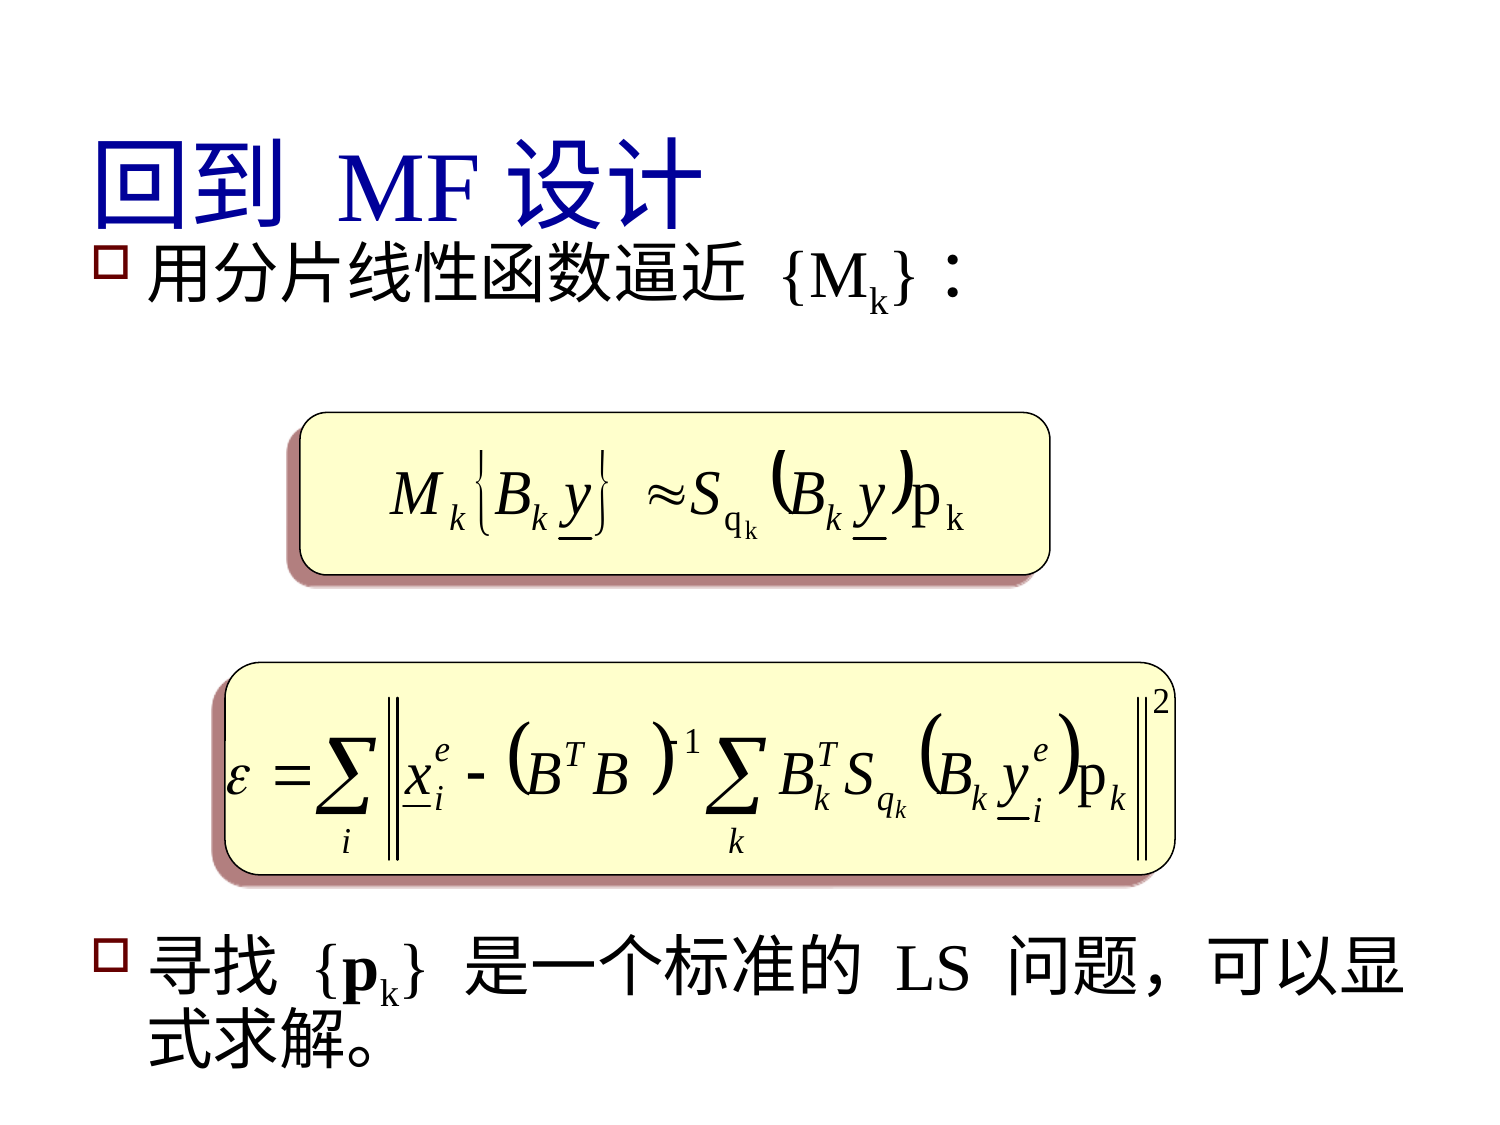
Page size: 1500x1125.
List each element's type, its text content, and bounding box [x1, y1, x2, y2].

text_box [235, 662, 1165, 673]
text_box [379, 450, 991, 548]
title 回到 MF设计 [75, 87, 1425, 224]
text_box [216, 674, 1240, 869]
list 用分片线性函数逼近 {Mk}： 寻找 {pk} 是一个标准的 LS 问题，可以显式求解。 [75, 224, 1425, 1088]
